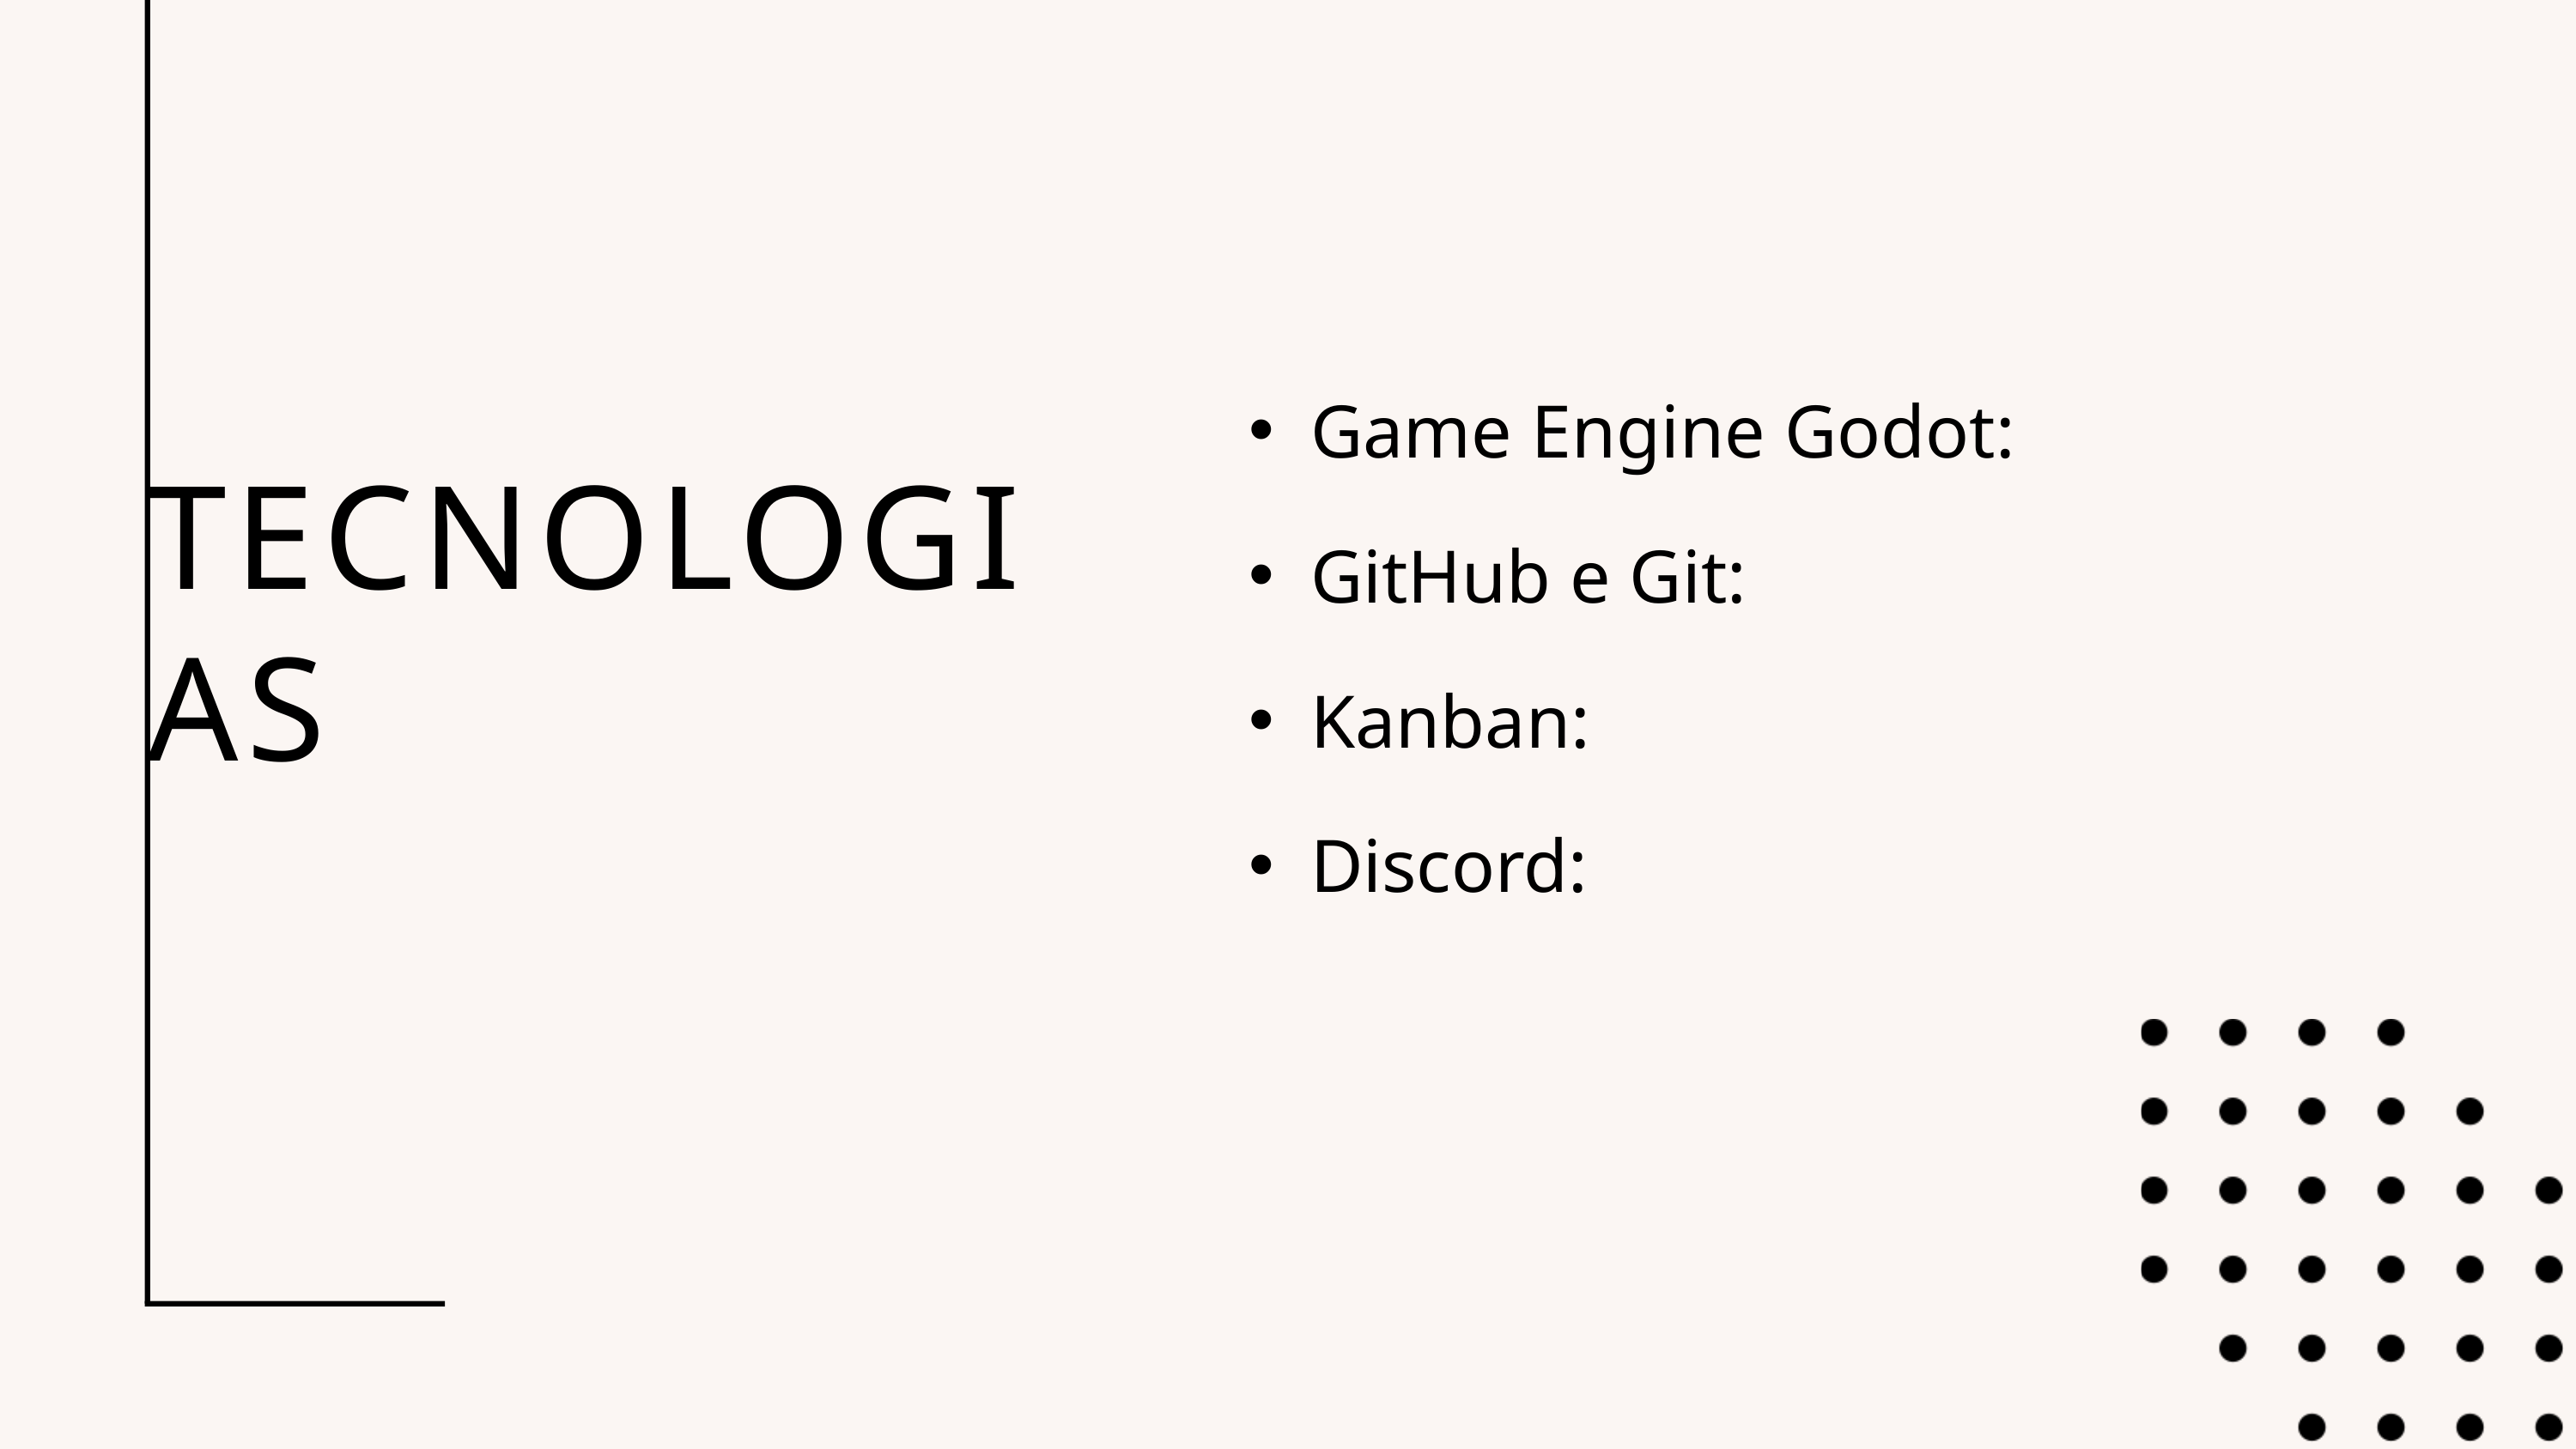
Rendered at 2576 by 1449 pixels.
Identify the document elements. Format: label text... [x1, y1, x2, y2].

text_box TECNOLOGIAS [148, 446, 1114, 790]
text_box Game Engine Godot: GitHub e Git: Kanban: Discord: [1187, 327, 2314, 907]
text_box [2141, 1019, 2576, 1449]
